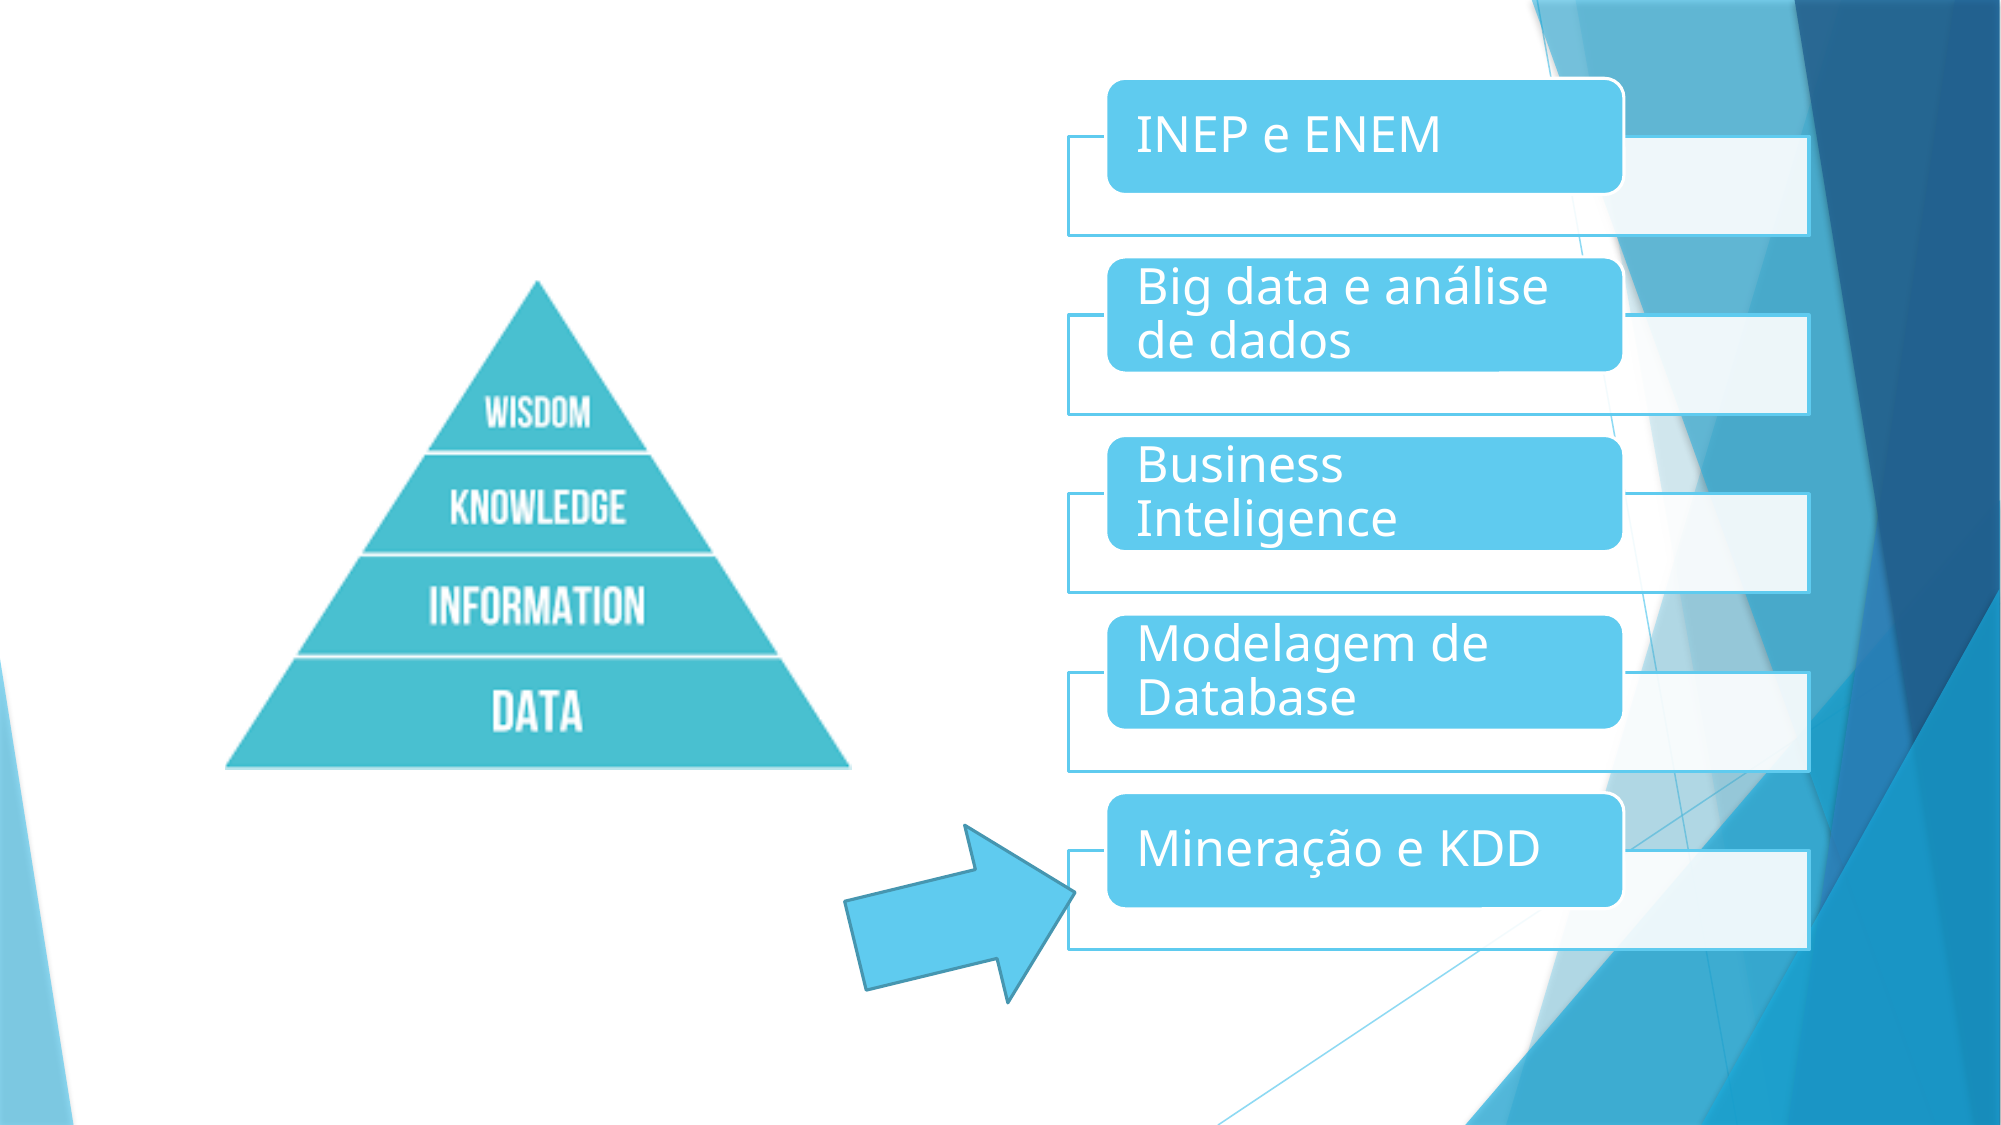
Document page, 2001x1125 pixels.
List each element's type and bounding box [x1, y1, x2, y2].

picture [224, 280, 852, 770]
text_box [843, 823, 1063, 1005]
list [1068, 60, 1810, 969]
